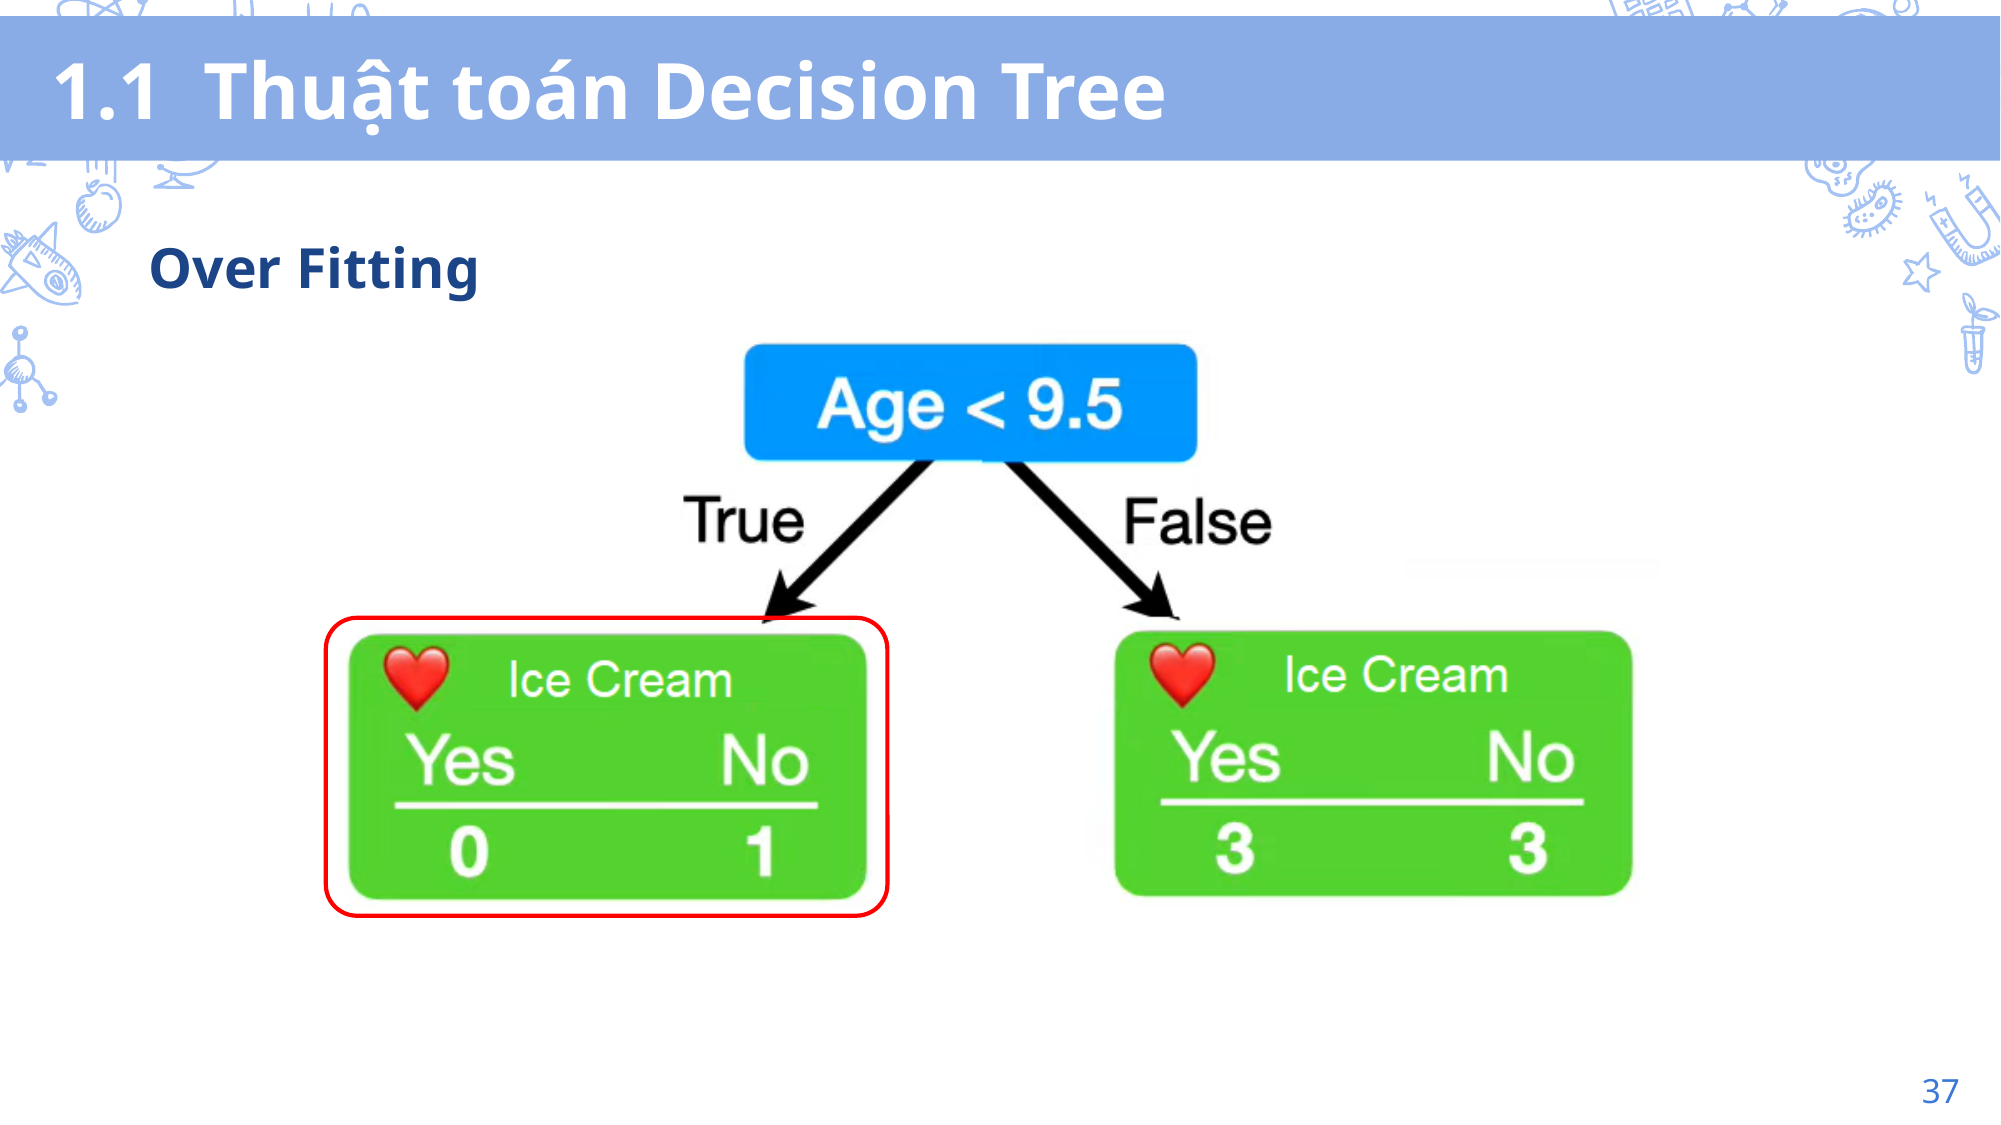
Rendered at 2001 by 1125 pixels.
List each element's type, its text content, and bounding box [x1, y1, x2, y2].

slide_number 37 [1880, 1061, 2000, 1125]
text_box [325, 258, 1675, 978]
text_box Over Fitting [133, 225, 1458, 319]
title 1.1 Thuật toán Decision Tree [36, 39, 1380, 138]
